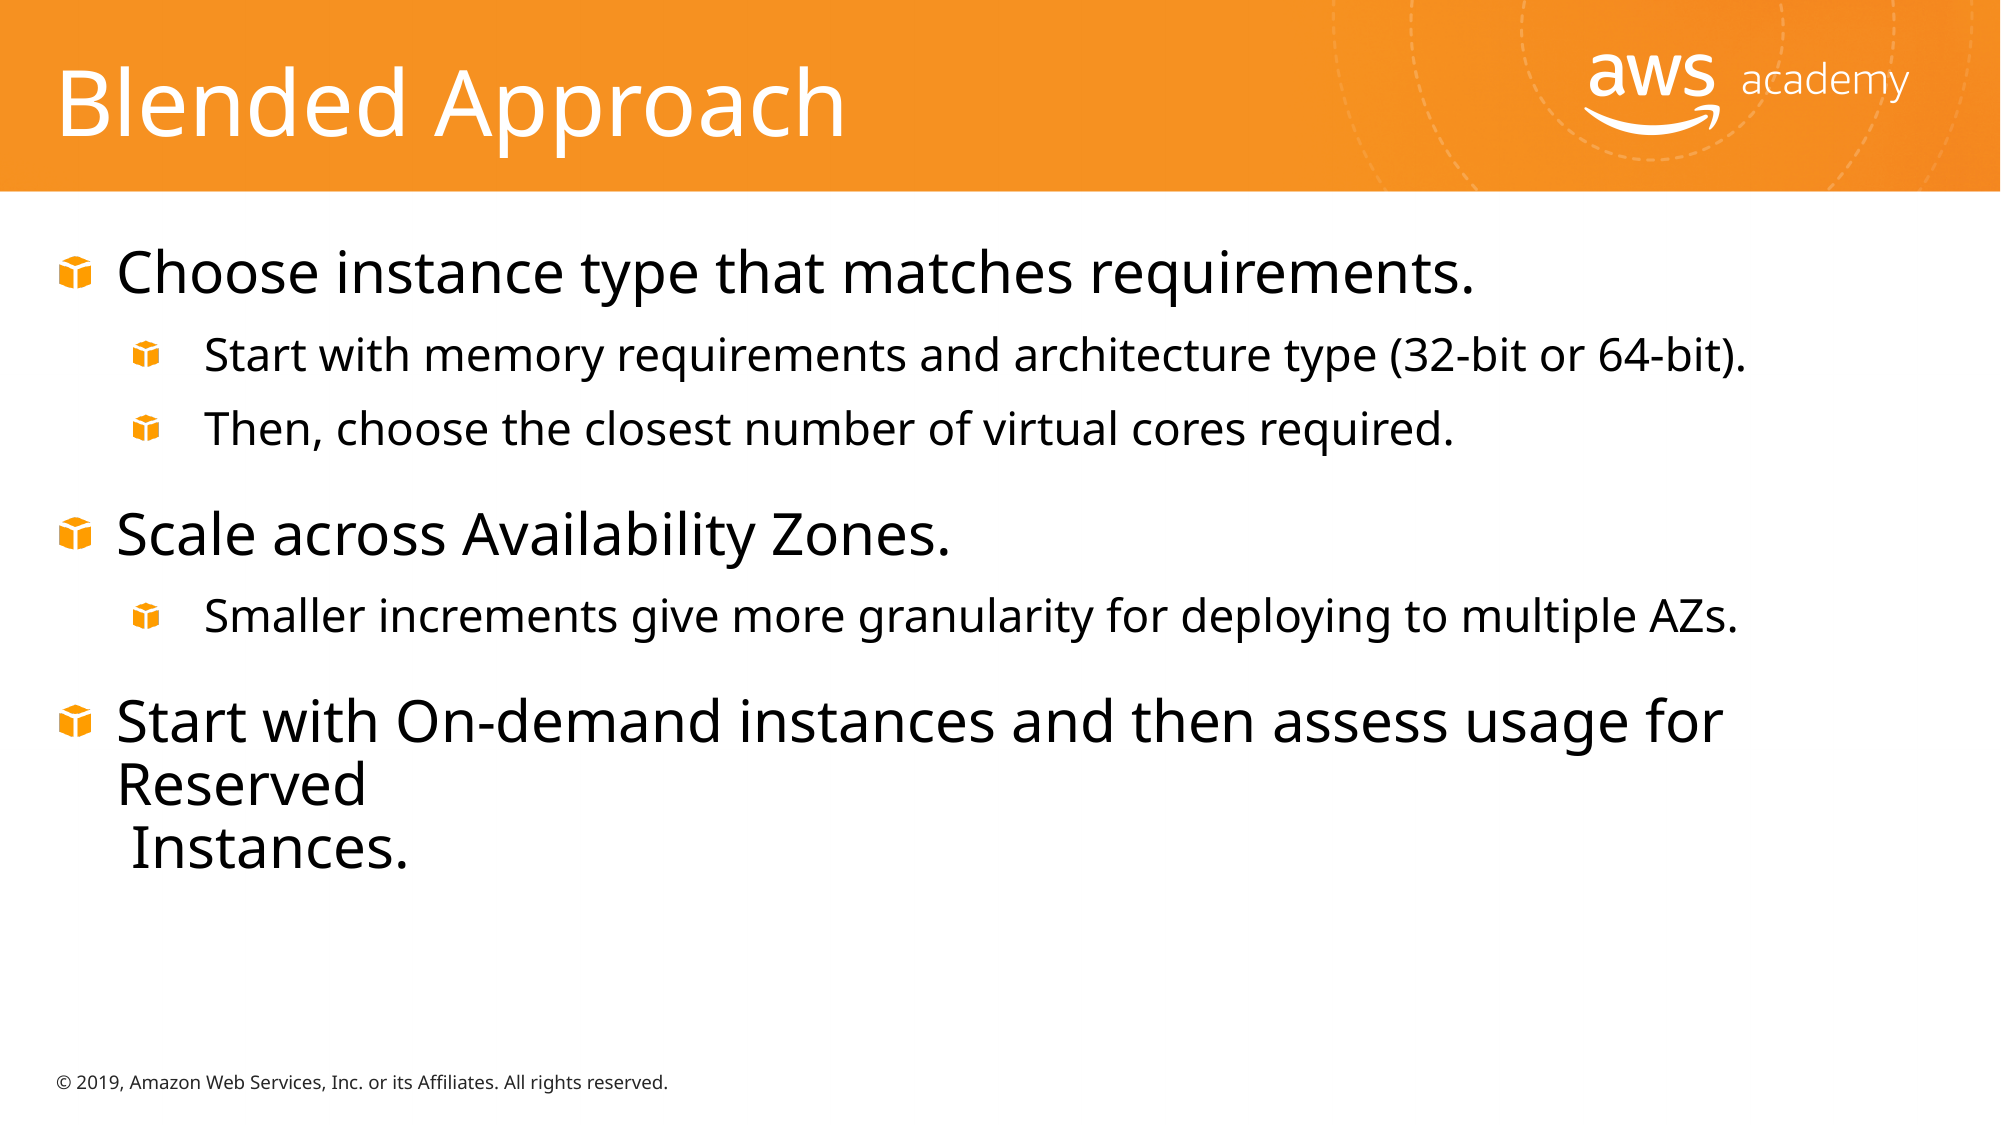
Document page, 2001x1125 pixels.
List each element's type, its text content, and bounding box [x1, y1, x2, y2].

picture [0, 0, 2001, 1125]
title Blended Approach [39, 43, 1863, 172]
list Choose instance type that matches requirements. Start with memory requirements and architecture type (32-bit or 64-bit). Then, choose the closest number of virtual cores required. Scale across Availability Zones. Smaller increments give more granularity for deploying to multiple AZs. Start with On-demand instances and then assess usage for Reserved Instances. [39, 236, 1902, 1043]
